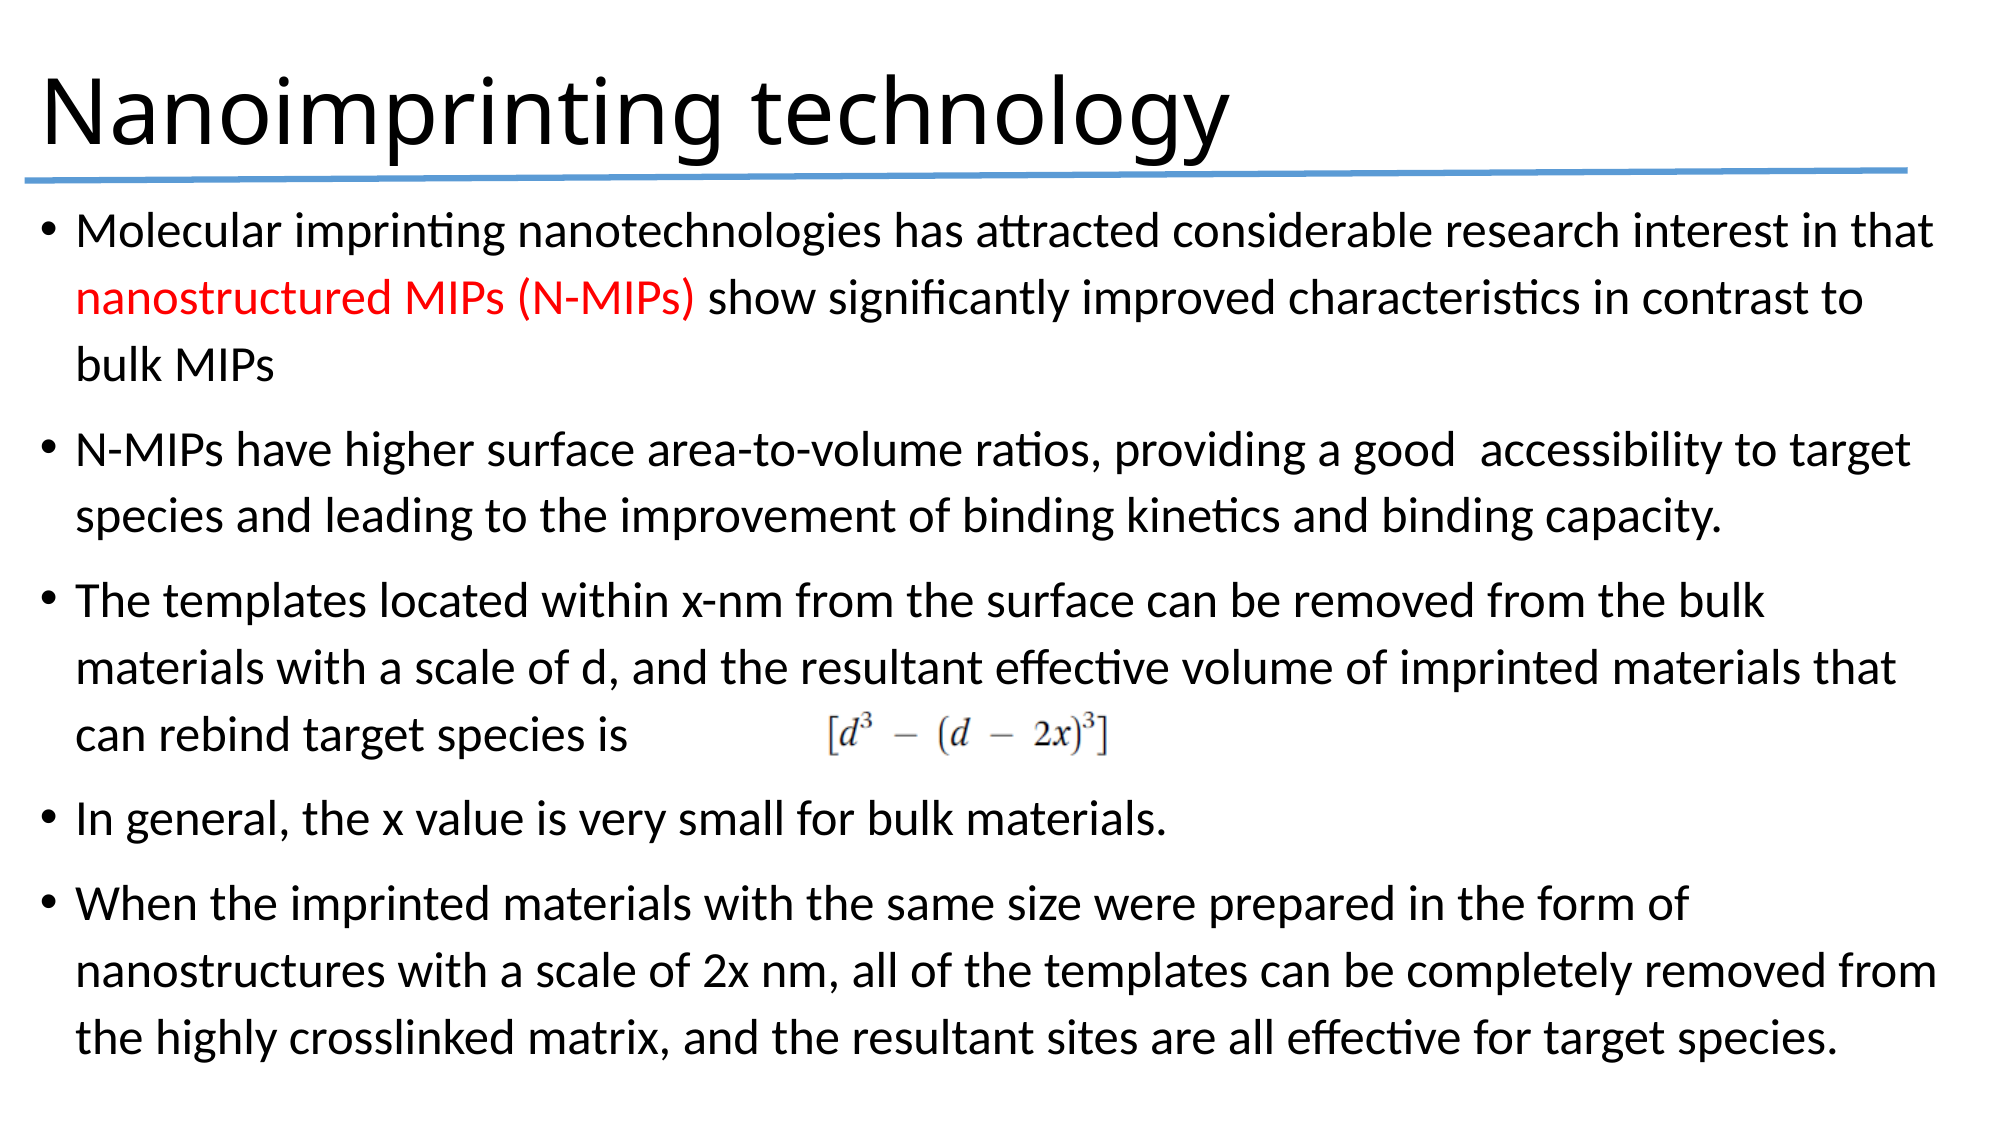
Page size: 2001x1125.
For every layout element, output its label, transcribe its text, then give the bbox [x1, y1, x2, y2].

list Molecular imprinting nanotechnologies has attracted considerable research interest in that nanostructured MIPs (N-MIPs) show significantly improved characteristics in contrast to bulk MIPs N-MIPs have higher surface area-to-volume ratios, providing a good accessibility to target species and leading to the improvement of binding kinetics and binding capacity. The templates located within x-nm from the surface can be removed from the bulk materials with a scale of d, and the resultant effective volume of imprinted materials that can rebind target species is In general, the x value is very small for bulk materials. When the imprinted materials with the same size were prepared in the form of nanostructures with a scale of 2x nm, all of the templates can be completely removed from the highly crosslinked matrix, and the resultant sites are all effective for target species. [24, 183, 1971, 1125]
title Nanoimprinting technology [24, 31, 1967, 183]
picture [822, 709, 1110, 761]
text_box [24, 170, 1908, 181]
